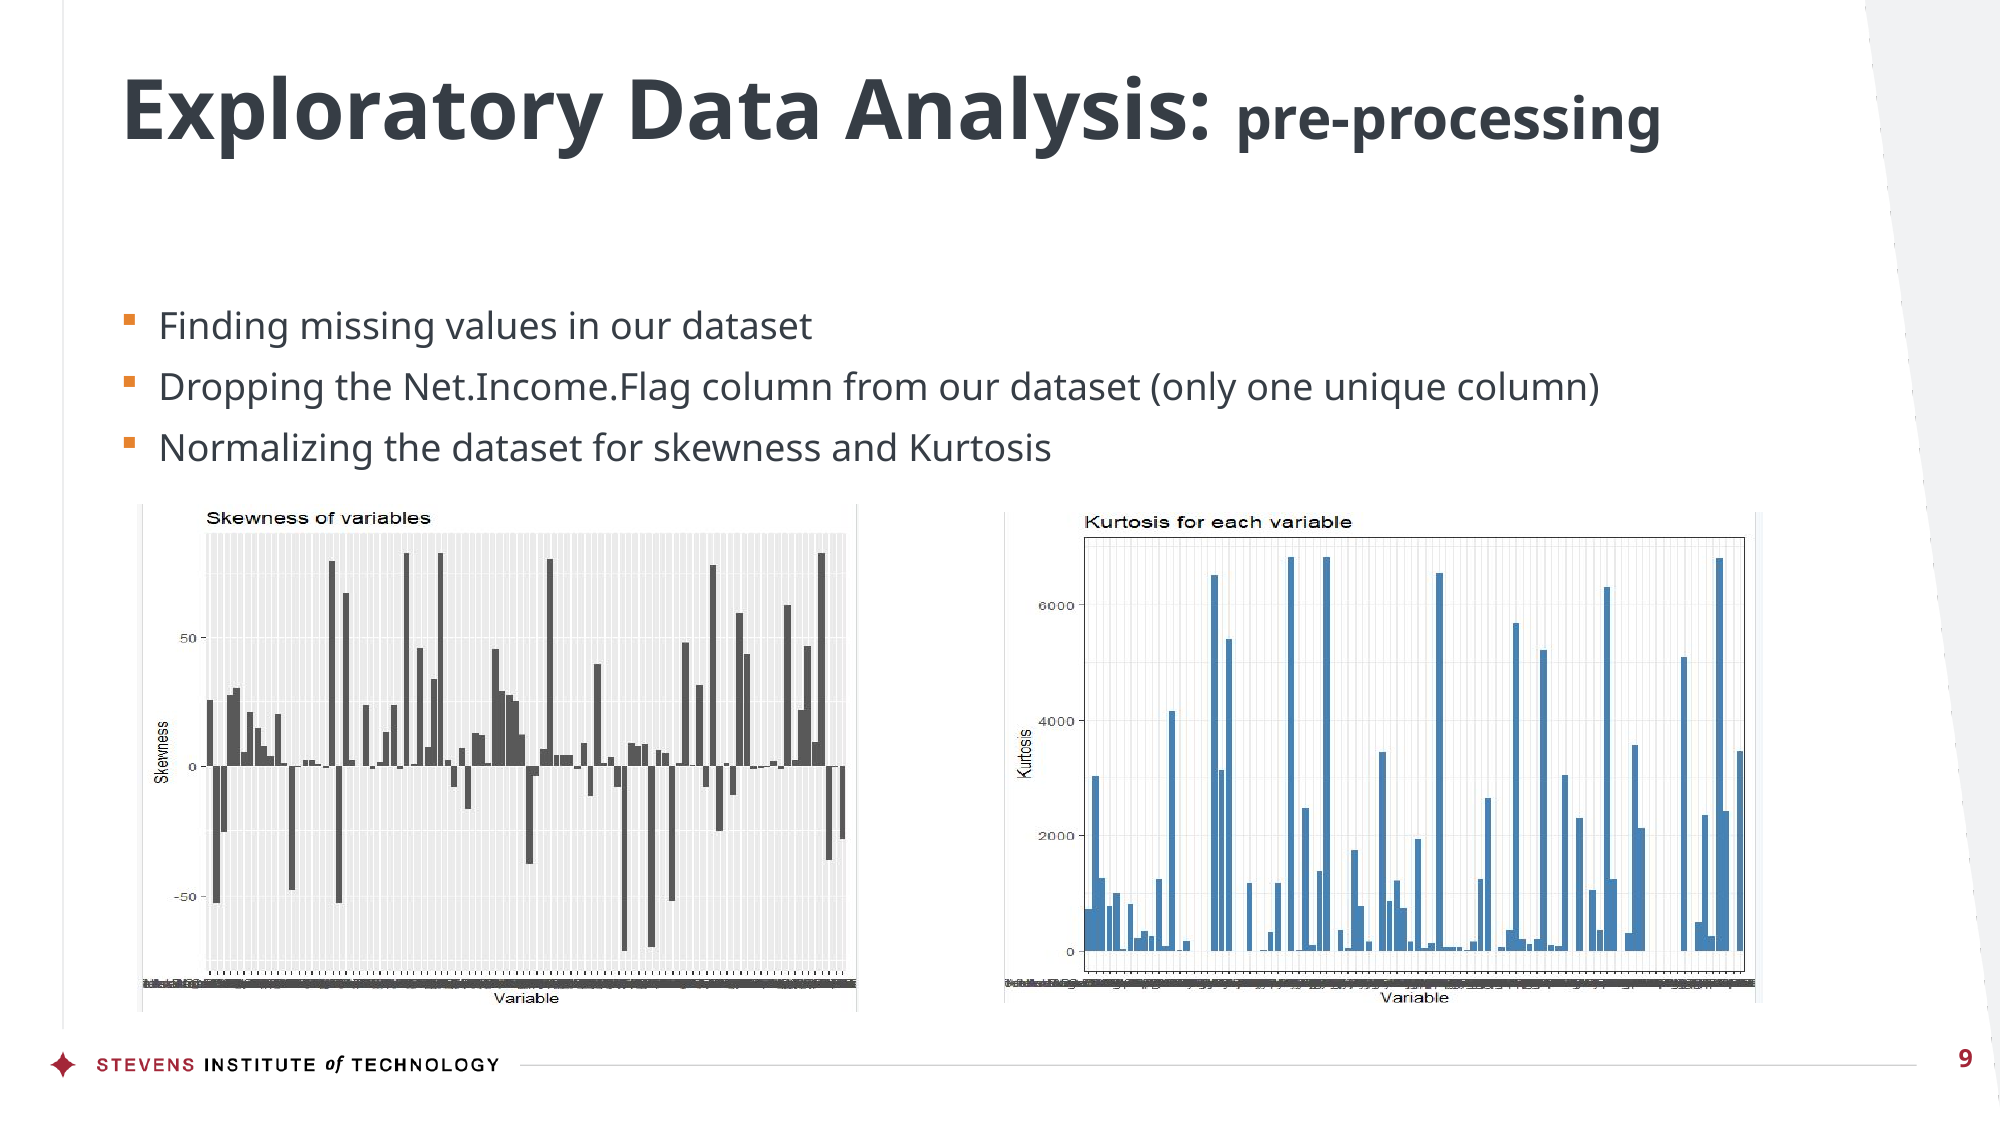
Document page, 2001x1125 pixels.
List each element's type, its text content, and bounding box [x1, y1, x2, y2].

picture [1004, 512, 1764, 1003]
title Exploratory Data Analysis: pre-processing [105, 59, 1863, 278]
slide_number 9 [1538, 1029, 1988, 1090]
list Finding missing values in our dataset Dropping the Net.Income.Flag column from our dataset (only one unique column) Normalizing the dataset for skewness and Kurtosis [105, 299, 1863, 995]
picture [137, 504, 859, 1012]
